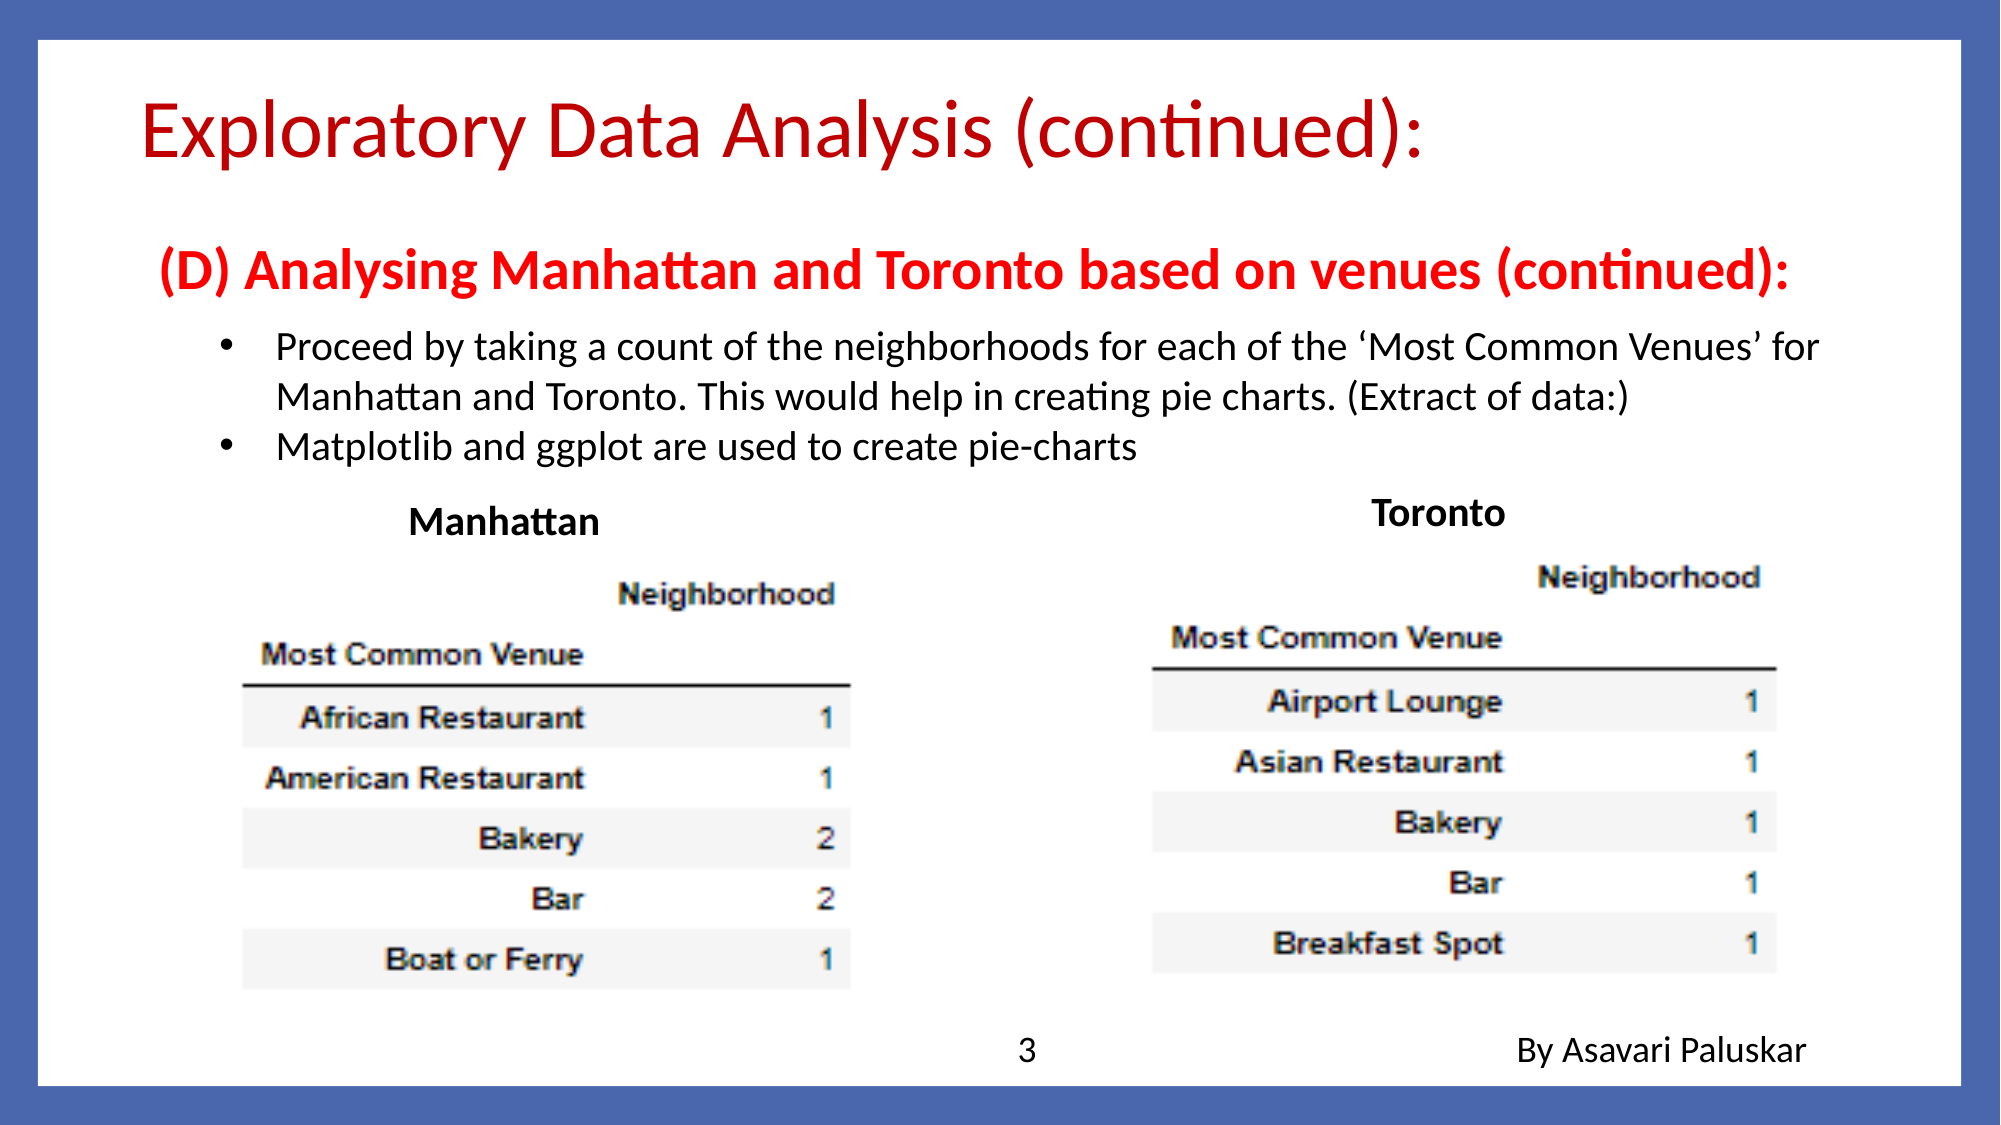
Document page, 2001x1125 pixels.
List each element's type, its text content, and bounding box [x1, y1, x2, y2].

picture [1132, 558, 1799, 976]
text_box Toronto [1313, 477, 1564, 542]
text_box 3 [1001, 1017, 1052, 1078]
picture [230, 558, 878, 1026]
text_box Proceed by taking a count of the neighborhoods for each of the ‘Most Common Venues’ for Manhattan and Toronto. This would help in creating pie charts. (Extract of data:) Matplotlib and ggplot are used to create pie-charts [204, 311, 1877, 477]
text_box Exploratory Data Analysis (continued): [125, 67, 1541, 182]
text_box (D) Analysing Manhattan and Toronto based on venues (continued): [143, 223, 1877, 309]
text_box Manhattan [393, 486, 644, 551]
text_box By Asavari Paluskar [1380, 1017, 1944, 1078]
